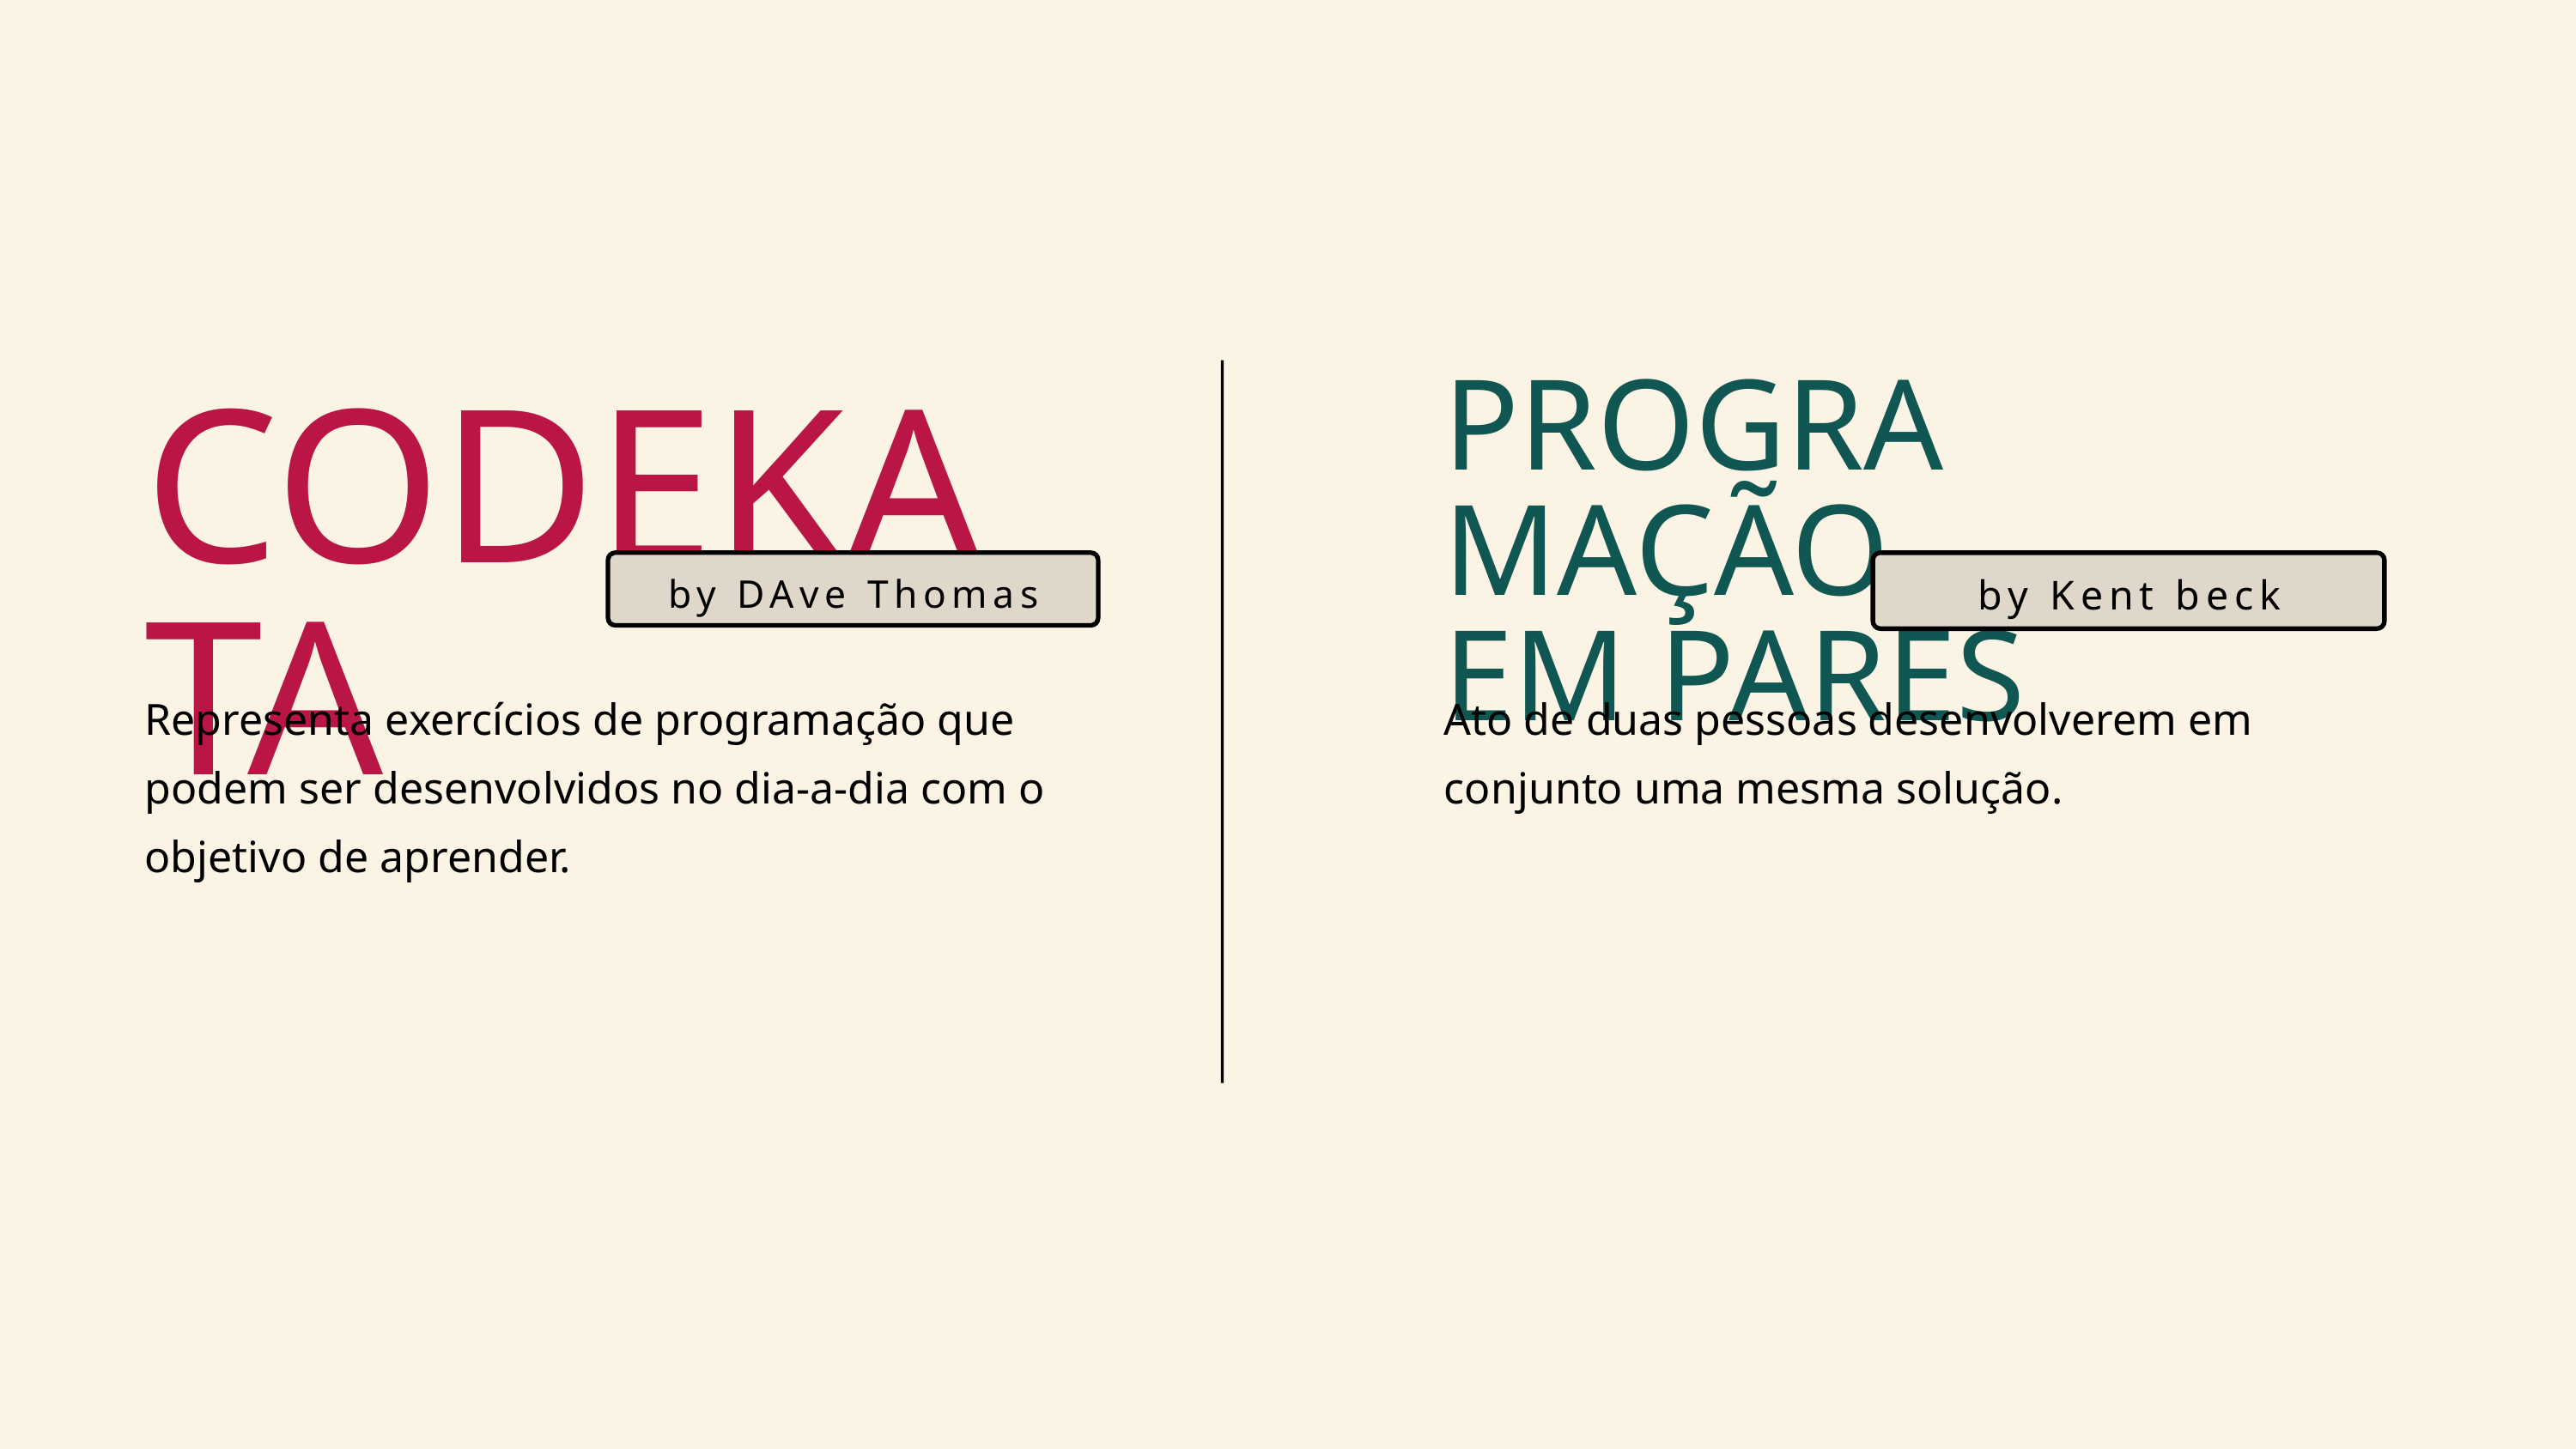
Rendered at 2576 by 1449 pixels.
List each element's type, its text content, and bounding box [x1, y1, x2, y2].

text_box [605, 549, 1101, 628]
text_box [1870, 549, 2387, 632]
text_box Representa exercícios de programação que podem ser desenvolvidos no dia-a-dia com o objetivo de aprender. [144, 675, 1152, 882]
text_box CODEKATA [144, 392, 993, 675]
text_box Ato de duas pessoas desenvolverem em conjunto uma mesma solução. [1443, 675, 2432, 813]
text_box PROGRAMAÇÃO EM PARES [1443, 370, 2031, 675]
